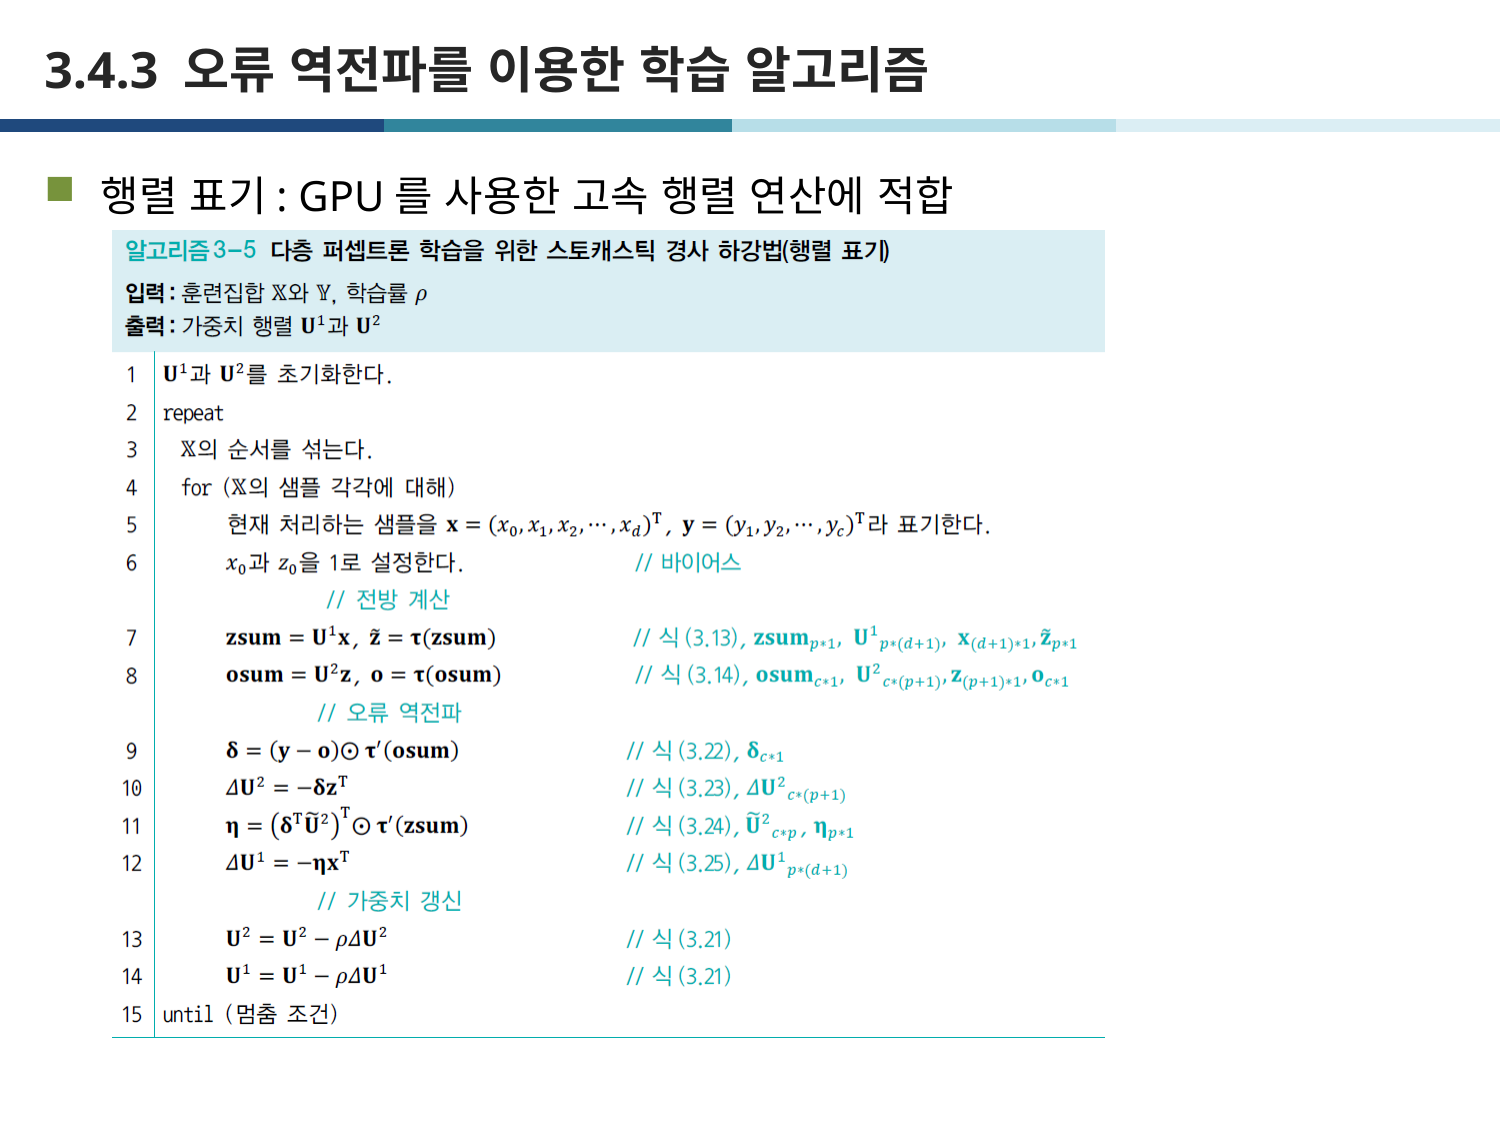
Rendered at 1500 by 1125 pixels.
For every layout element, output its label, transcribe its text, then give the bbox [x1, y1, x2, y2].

picture [111, 230, 1105, 1044]
title 3.4.3 오류 역전파를 이용한 학습 알고리즘 [29, 23, 1270, 114]
list 행렬 표기: GPU를 사용한 고속 행렬 연산에 적합 [29, 136, 1471, 1083]
